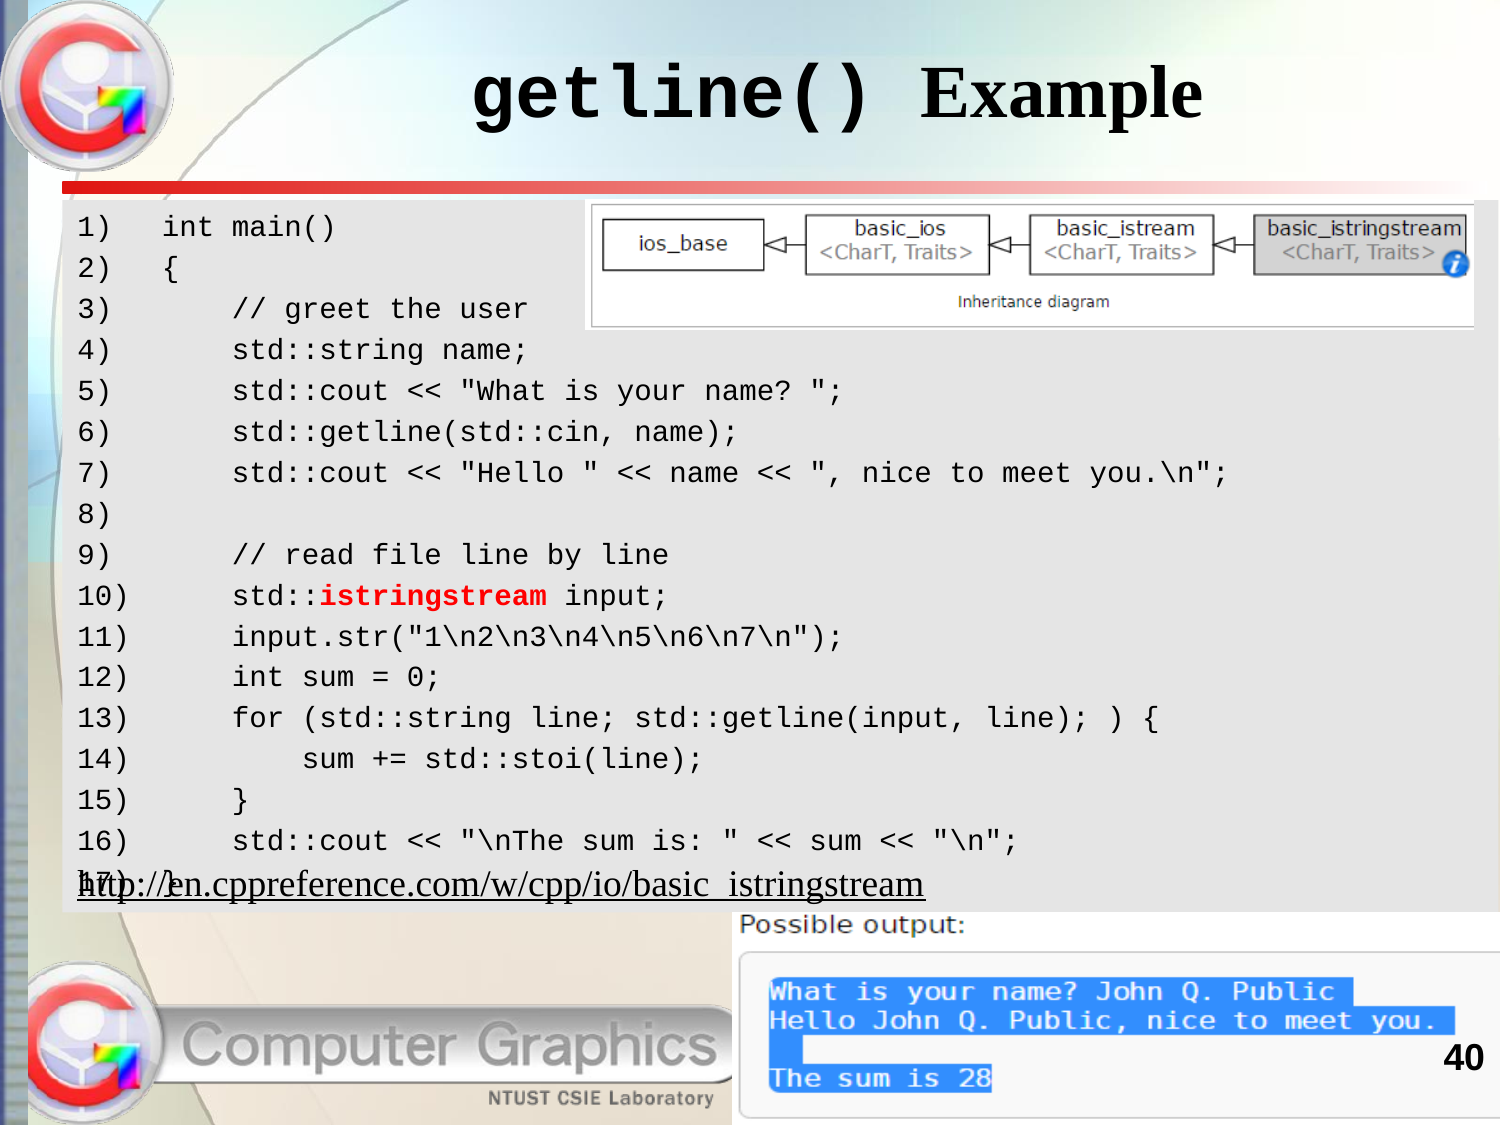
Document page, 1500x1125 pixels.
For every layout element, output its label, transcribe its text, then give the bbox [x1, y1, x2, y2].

text_box http://en.cppreference.com/w/cpp/io/basic_istringstream [62, 851, 1011, 957]
picture [0, 0, 1500, 1125]
title getline() Example [174, 0, 1500, 175]
list int main() { // greet the user std::string name; std::cout << "What is your name? "; std::getline(std::cin, name); std::cout << "Hello " << name << ", nice to meet you.\n"; // read file line by line std::istringstream input; input.str("1\n2\n3\n4\n5\n6\n7\n"); int sum = 0; for (std::string line; std::getline(input, line); ) { sum += std::stoi(line); } std::cout << "\nThe sum is: " << sum << "\n"; } [62, 200, 1499, 911]
